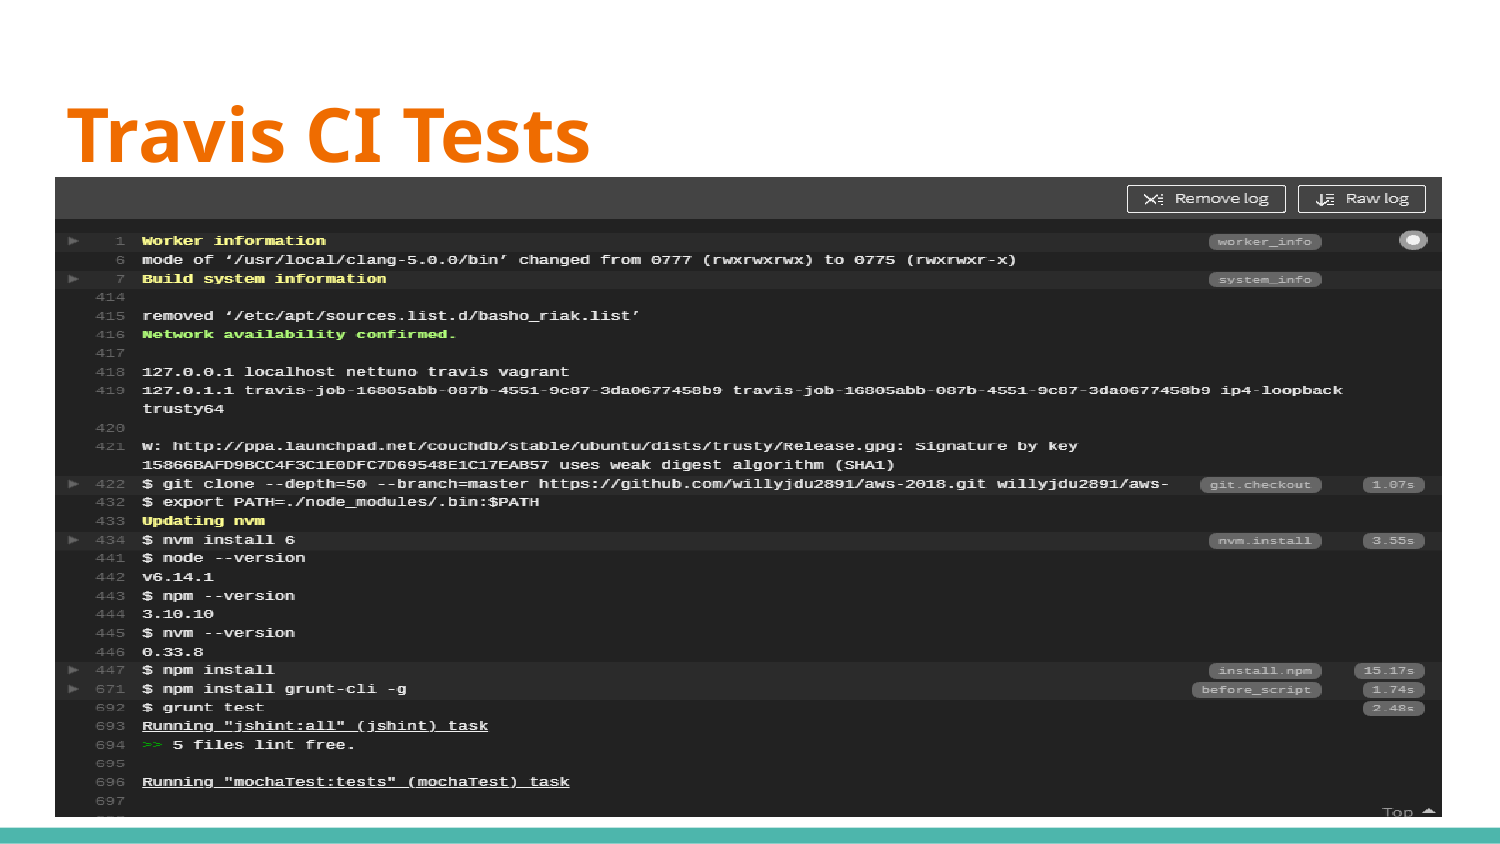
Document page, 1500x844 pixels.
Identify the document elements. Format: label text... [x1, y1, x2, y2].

picture [55, 177, 1445, 817]
title Travis CI Tests [51, 72, 1449, 183]
